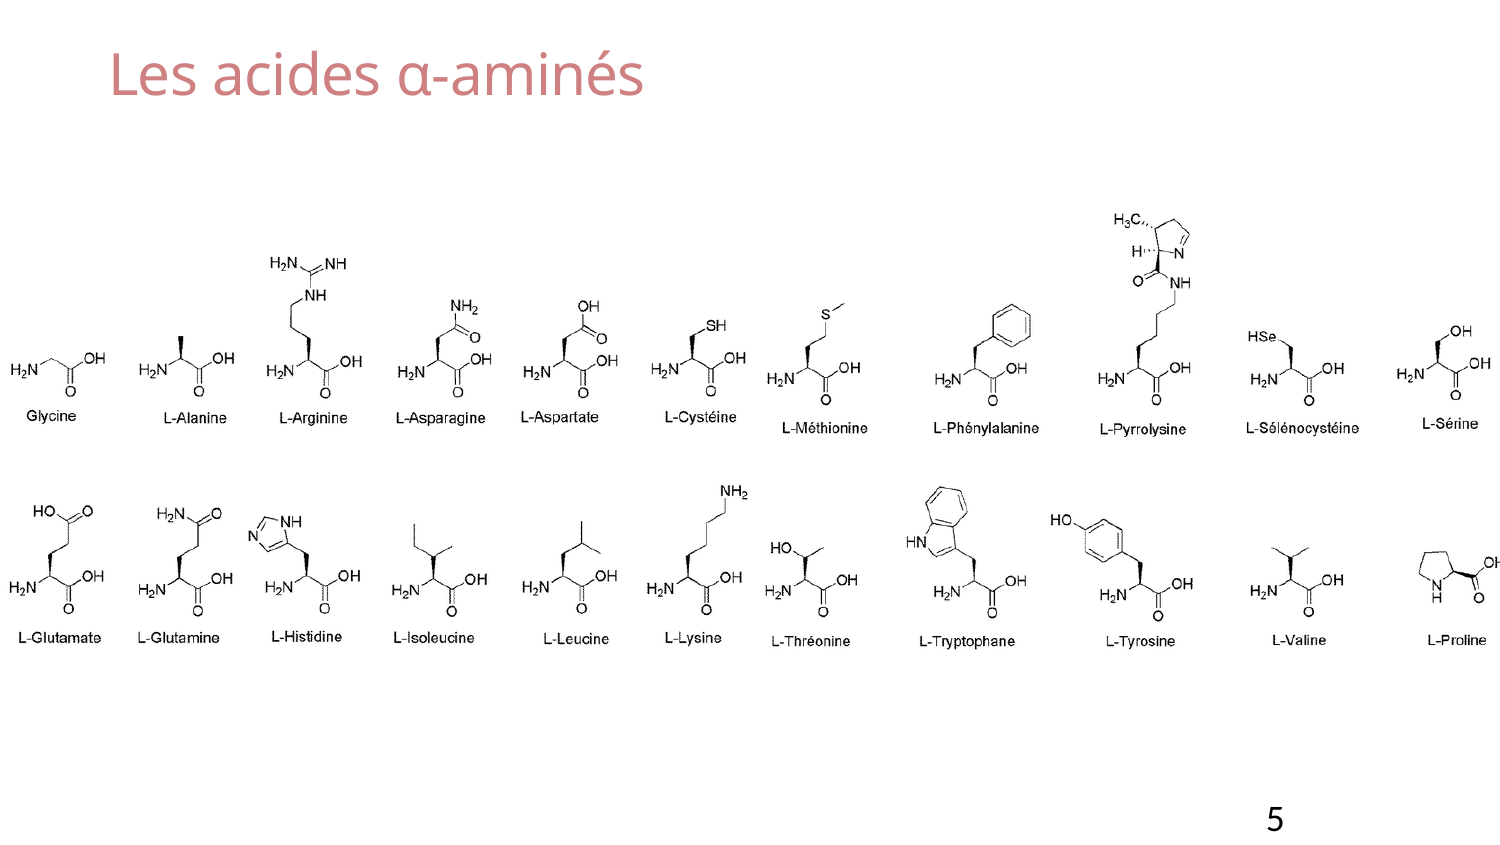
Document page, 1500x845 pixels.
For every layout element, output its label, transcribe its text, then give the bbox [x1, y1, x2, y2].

title Les acides α-aminés [93, 39, 1331, 115]
picture [5, 188, 1500, 673]
